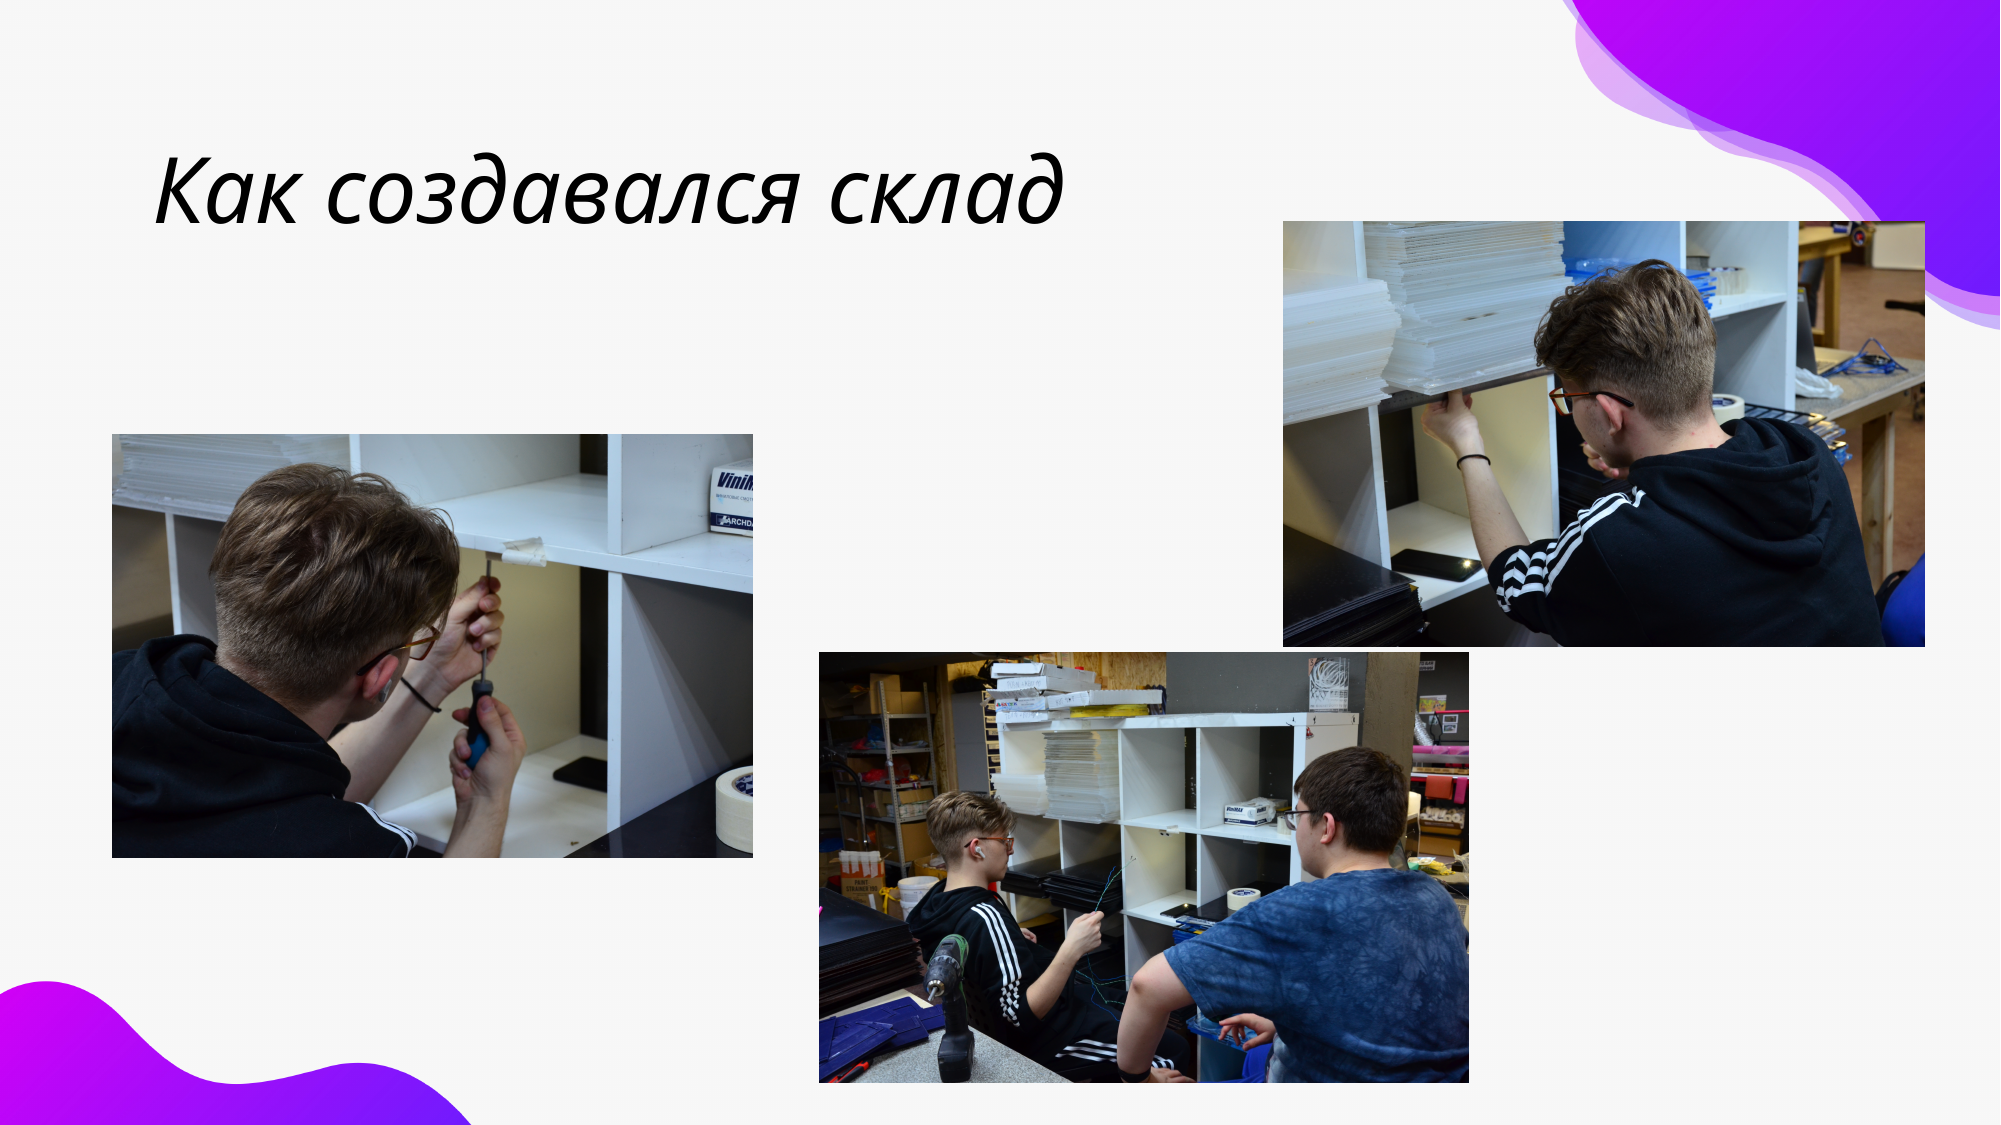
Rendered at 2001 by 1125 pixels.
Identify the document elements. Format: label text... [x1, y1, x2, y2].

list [112, 434, 753, 858]
title Как создавался склад [137, 85, 1863, 303]
picture [0, 0, 2000, 1125]
